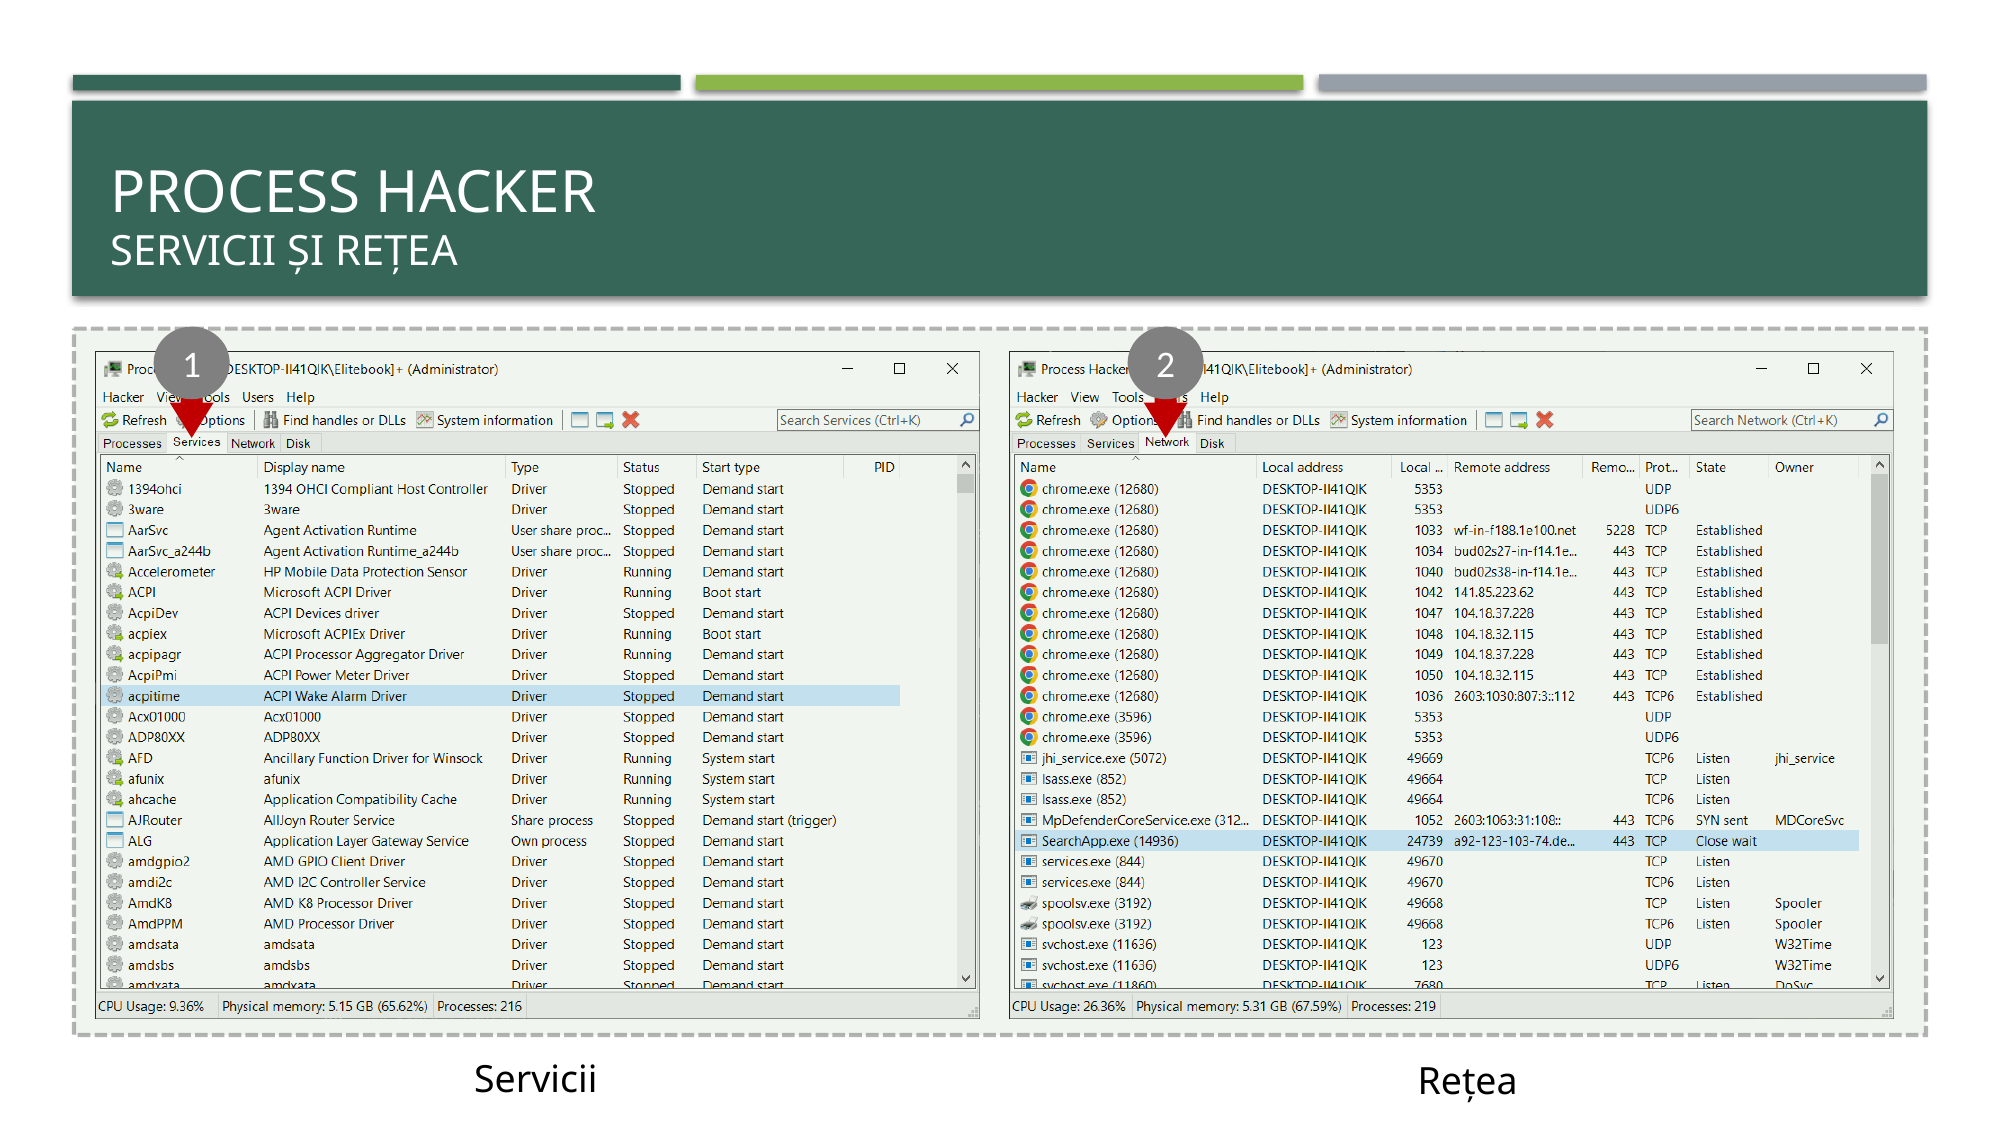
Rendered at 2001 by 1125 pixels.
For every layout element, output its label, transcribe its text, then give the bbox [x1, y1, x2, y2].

picture [94, 351, 981, 1020]
title Process Hacker Servicii și rețea [95, 115, 1905, 282]
text_box Rețea [1009, 1049, 1926, 1109]
picture [1008, 351, 1895, 1020]
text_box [153, 326, 231, 439]
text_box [1127, 326, 1205, 439]
text_box Servicii [92, 1047, 980, 1108]
text_box [73, 328, 1927, 1036]
